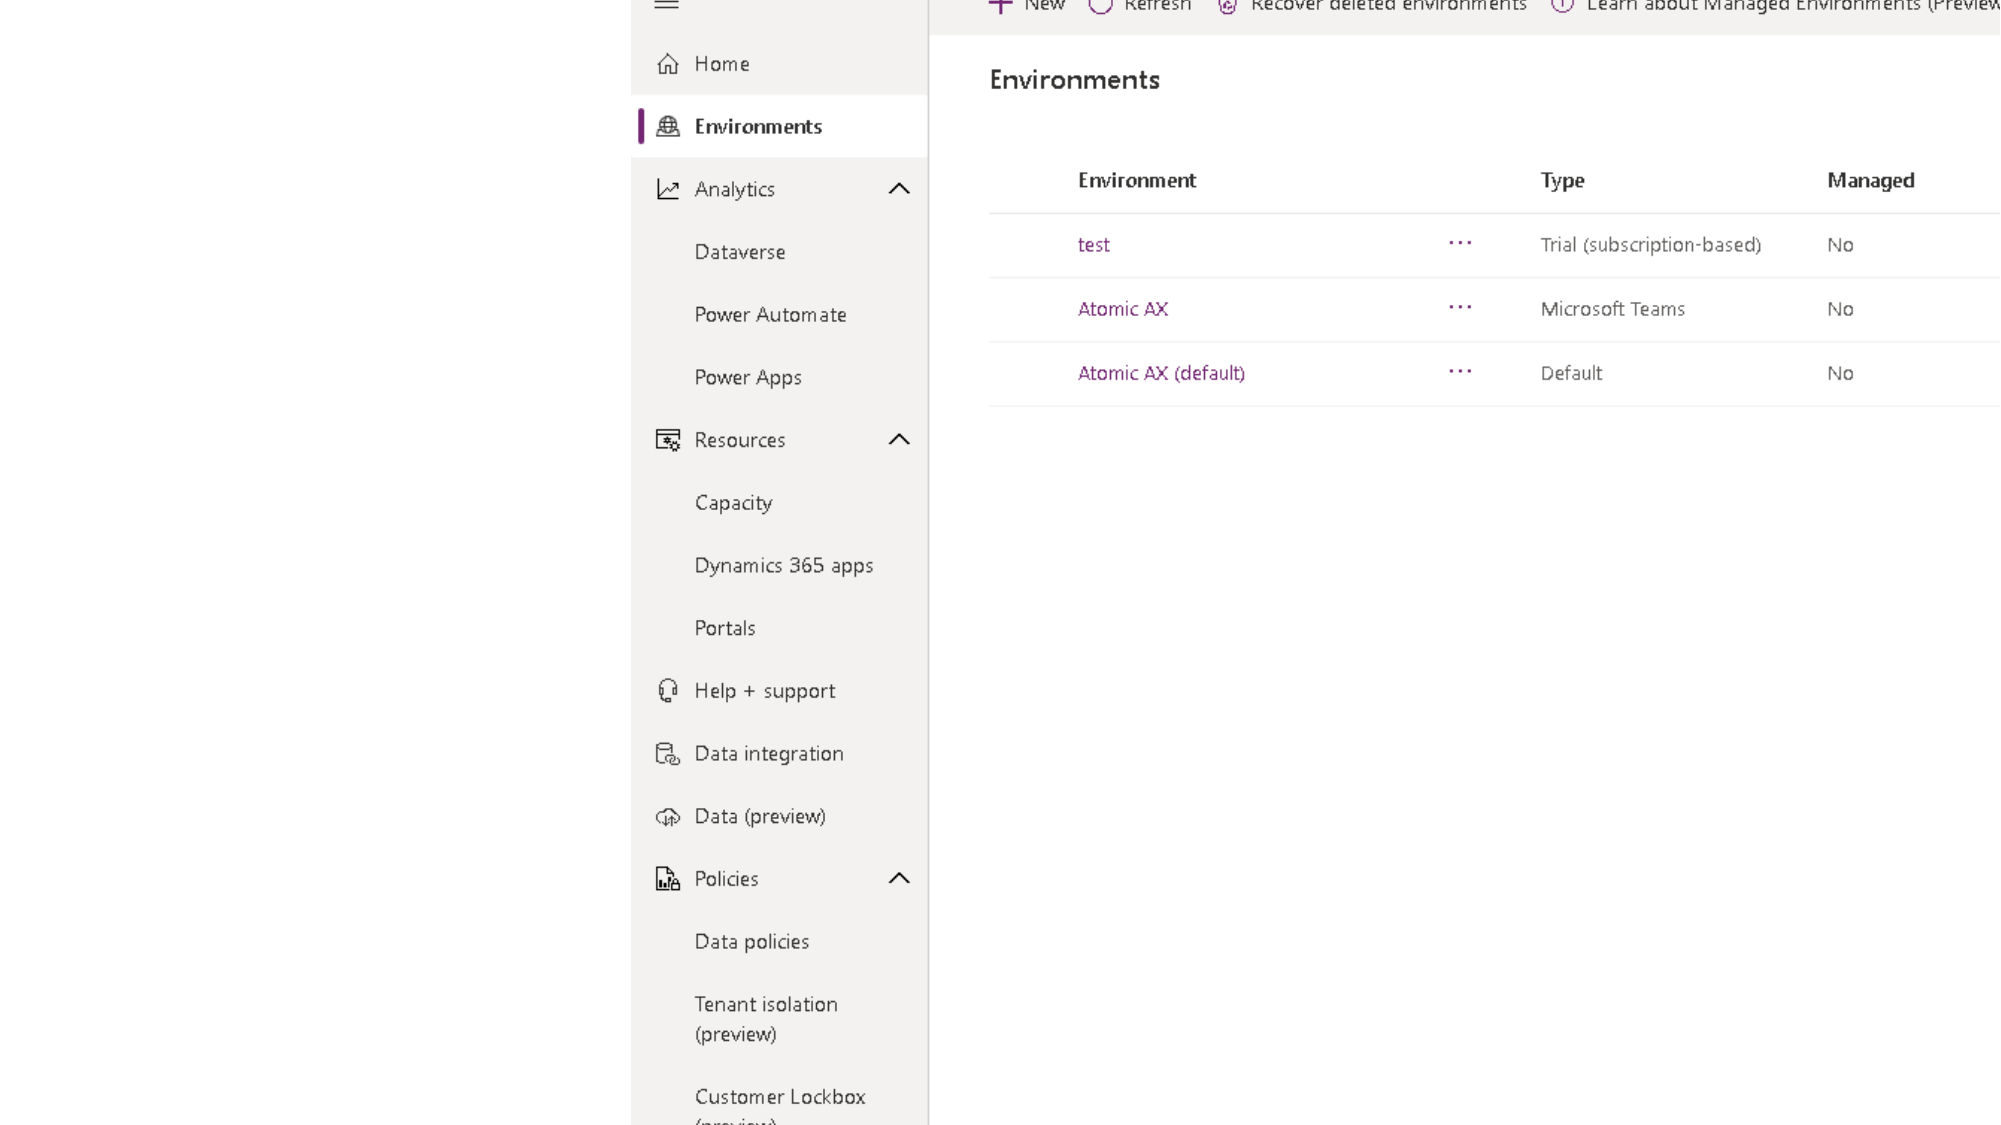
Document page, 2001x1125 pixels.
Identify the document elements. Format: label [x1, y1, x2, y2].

picture [631, 0, 2000, 1125]
